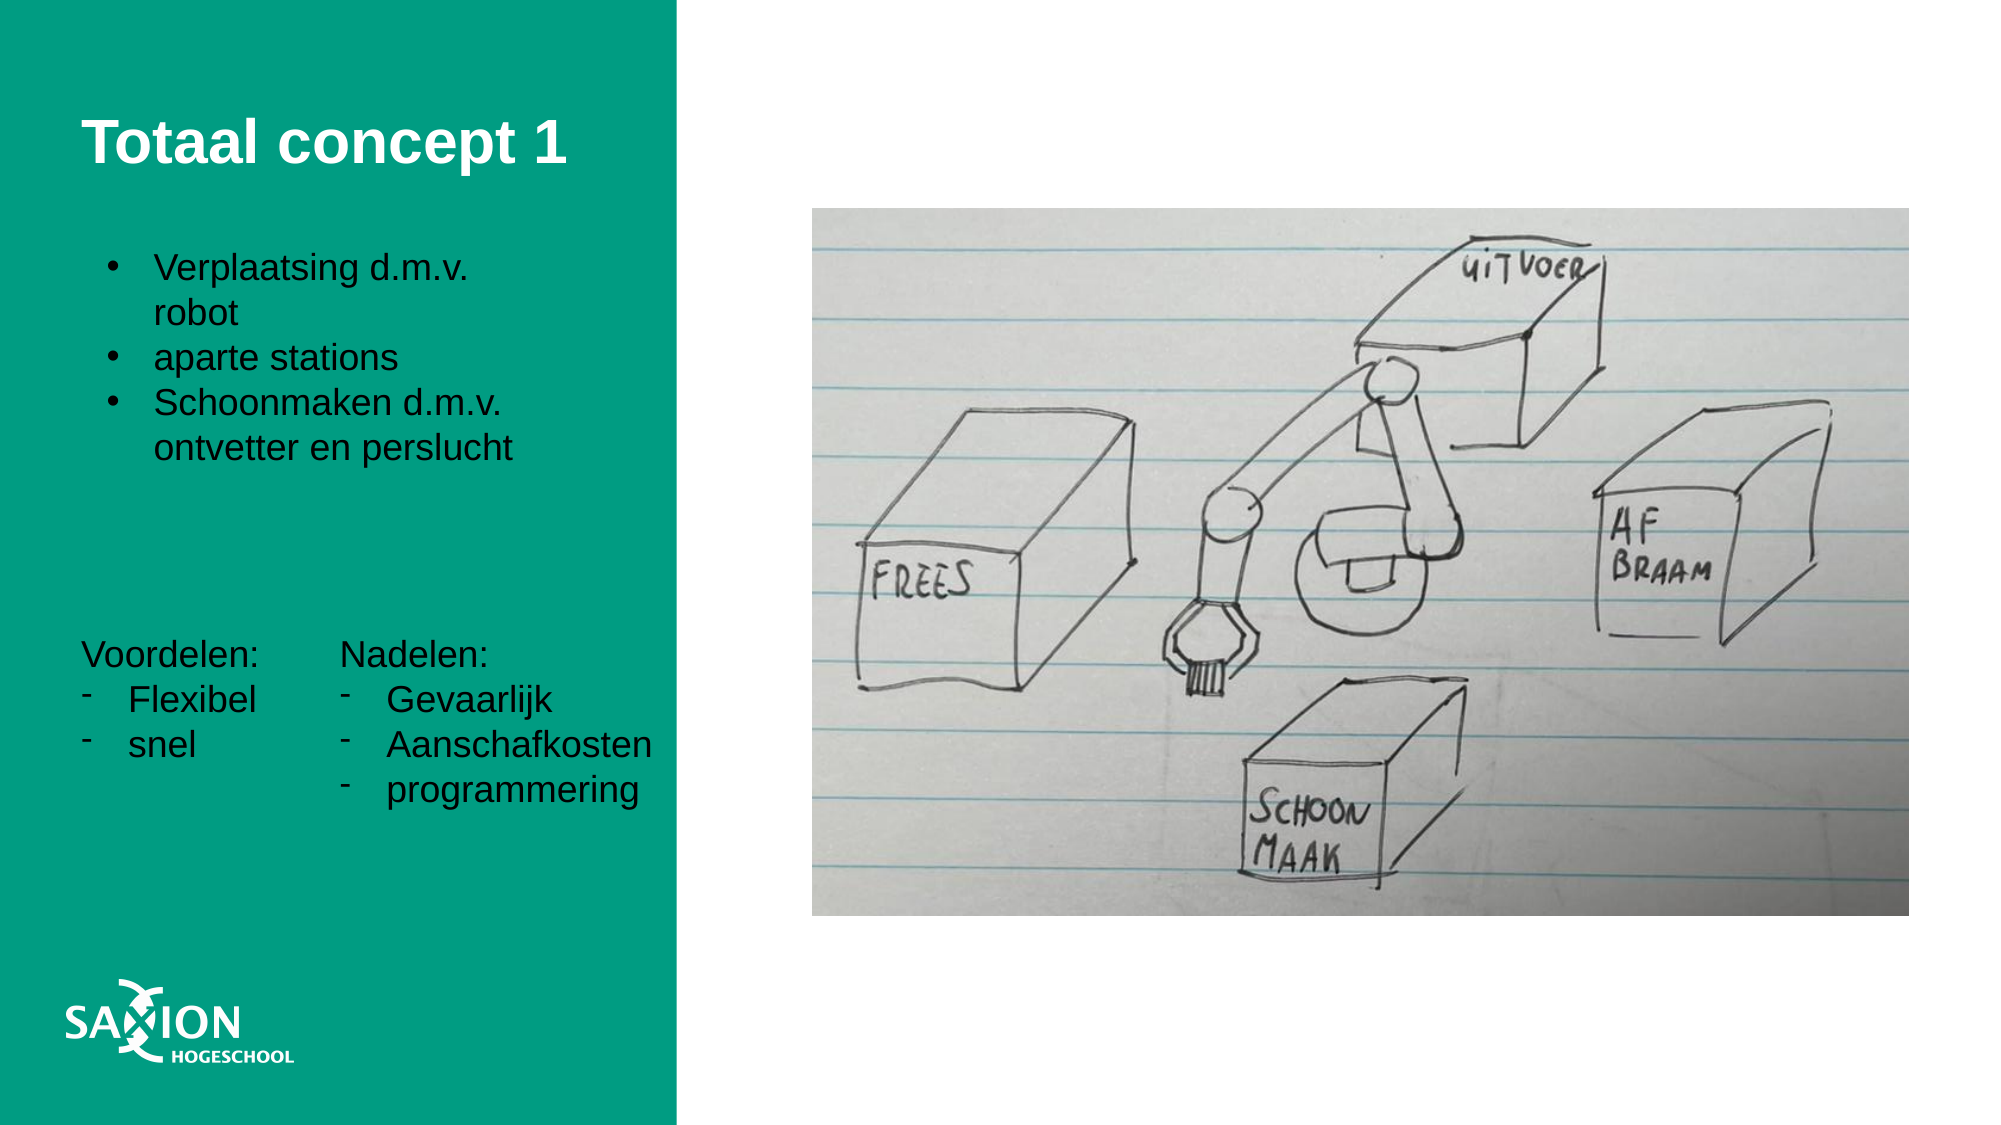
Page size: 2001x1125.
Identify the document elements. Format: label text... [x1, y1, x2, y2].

text_box Voordelen: Flexibel snel [66, 622, 325, 1125]
text_box Nadelen: Gevaarlijk Aanschafkosten programmering [324, 622, 677, 818]
picture [812, 208, 1909, 916]
text_box Verplaatsing d.m.v. robot aparte stations Schoonmaken d.m.v. ontvetter en perslucht [91, 235, 563, 521]
list Totaal concept 1 [66, 105, 617, 528]
